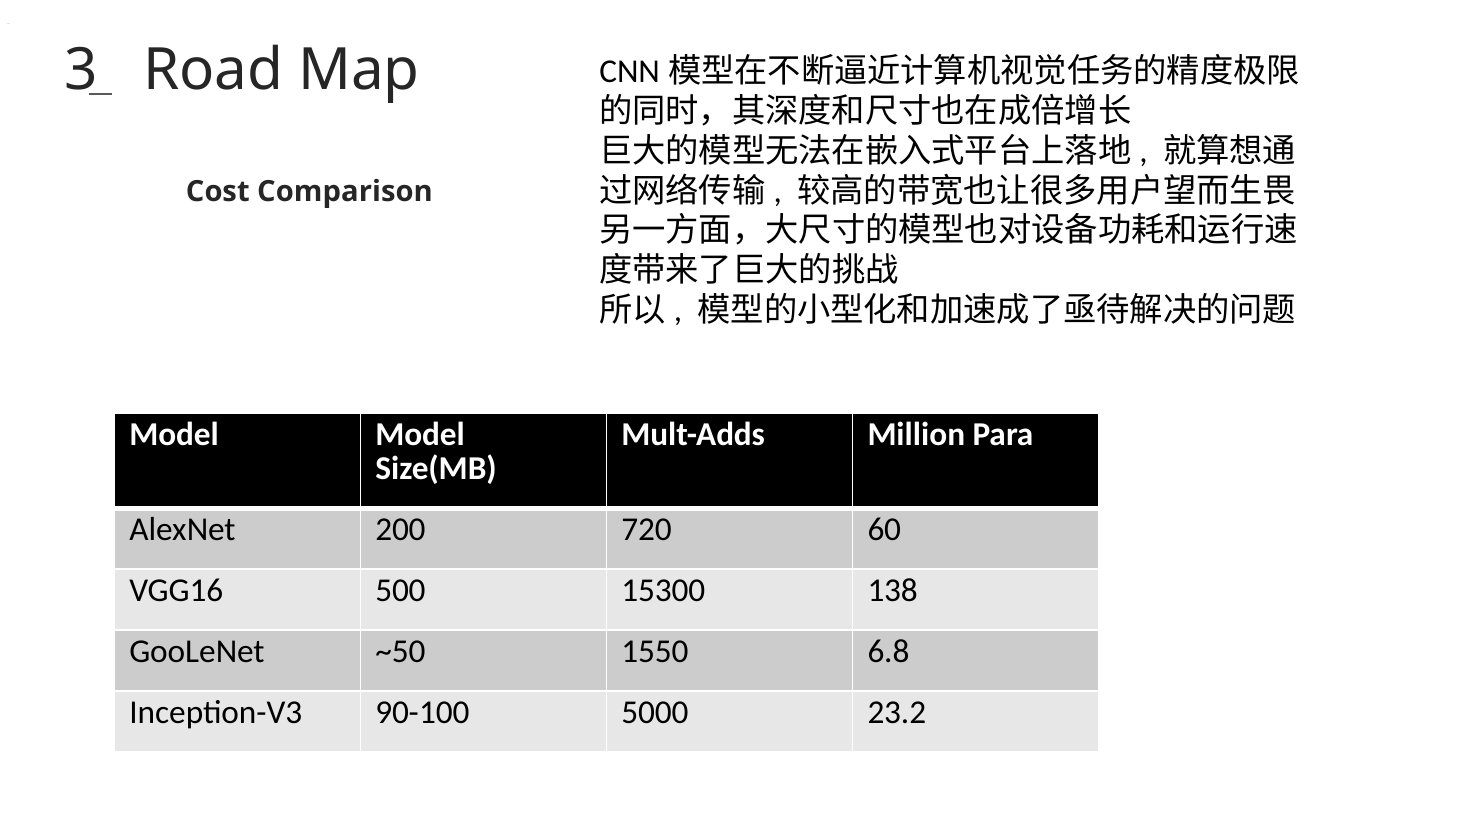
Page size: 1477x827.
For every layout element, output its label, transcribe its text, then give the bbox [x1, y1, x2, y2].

table_cell VGG16 [115, 570, 360, 629]
table_cell 90-100 [361, 692, 606, 751]
table_cell 60 [853, 511, 1098, 568]
table_cell 5000 [607, 692, 852, 751]
table_cell 6.8 [853, 631, 1098, 690]
table_cell AlexNet [115, 511, 360, 568]
text_box CNN模型在不断逼近计算机视觉任务的精度极限的同时，其深度和尺寸也在成倍增长 巨大的模型无法在嵌入式平台上落地, 就算想通过网络传输, 较高的带宽也让很多用户望而生畏 另一方面，大尺寸的模型也对设备功耗和运行速度带来了巨大的挑战 所以, 模型的小型化和加速成了亟待解决的问题 [584, 41, 1323, 336]
table_header Model Size(MB) [361, 414, 606, 506]
text_box 3 Road Map [5, 23, 479, 109]
table_cell 138 [853, 570, 1098, 629]
table_cell 15300 [607, 570, 852, 629]
table_cell GooLeNet [115, 631, 360, 690]
table_cell ~50 [361, 631, 606, 690]
table_cell 23.2 [853, 692, 1098, 751]
table_cell 200 [361, 511, 606, 568]
table_cell Inception-V3 [115, 692, 360, 751]
table_header Model [115, 414, 360, 506]
table_header Million Para [853, 414, 1098, 506]
table_cell 1550 [607, 631, 852, 690]
table_cell 500 [361, 570, 606, 629]
table_header Mult-Adds [607, 414, 852, 506]
text_box Cost Comparison [171, 165, 584, 215]
table_cell 720 [607, 511, 852, 568]
